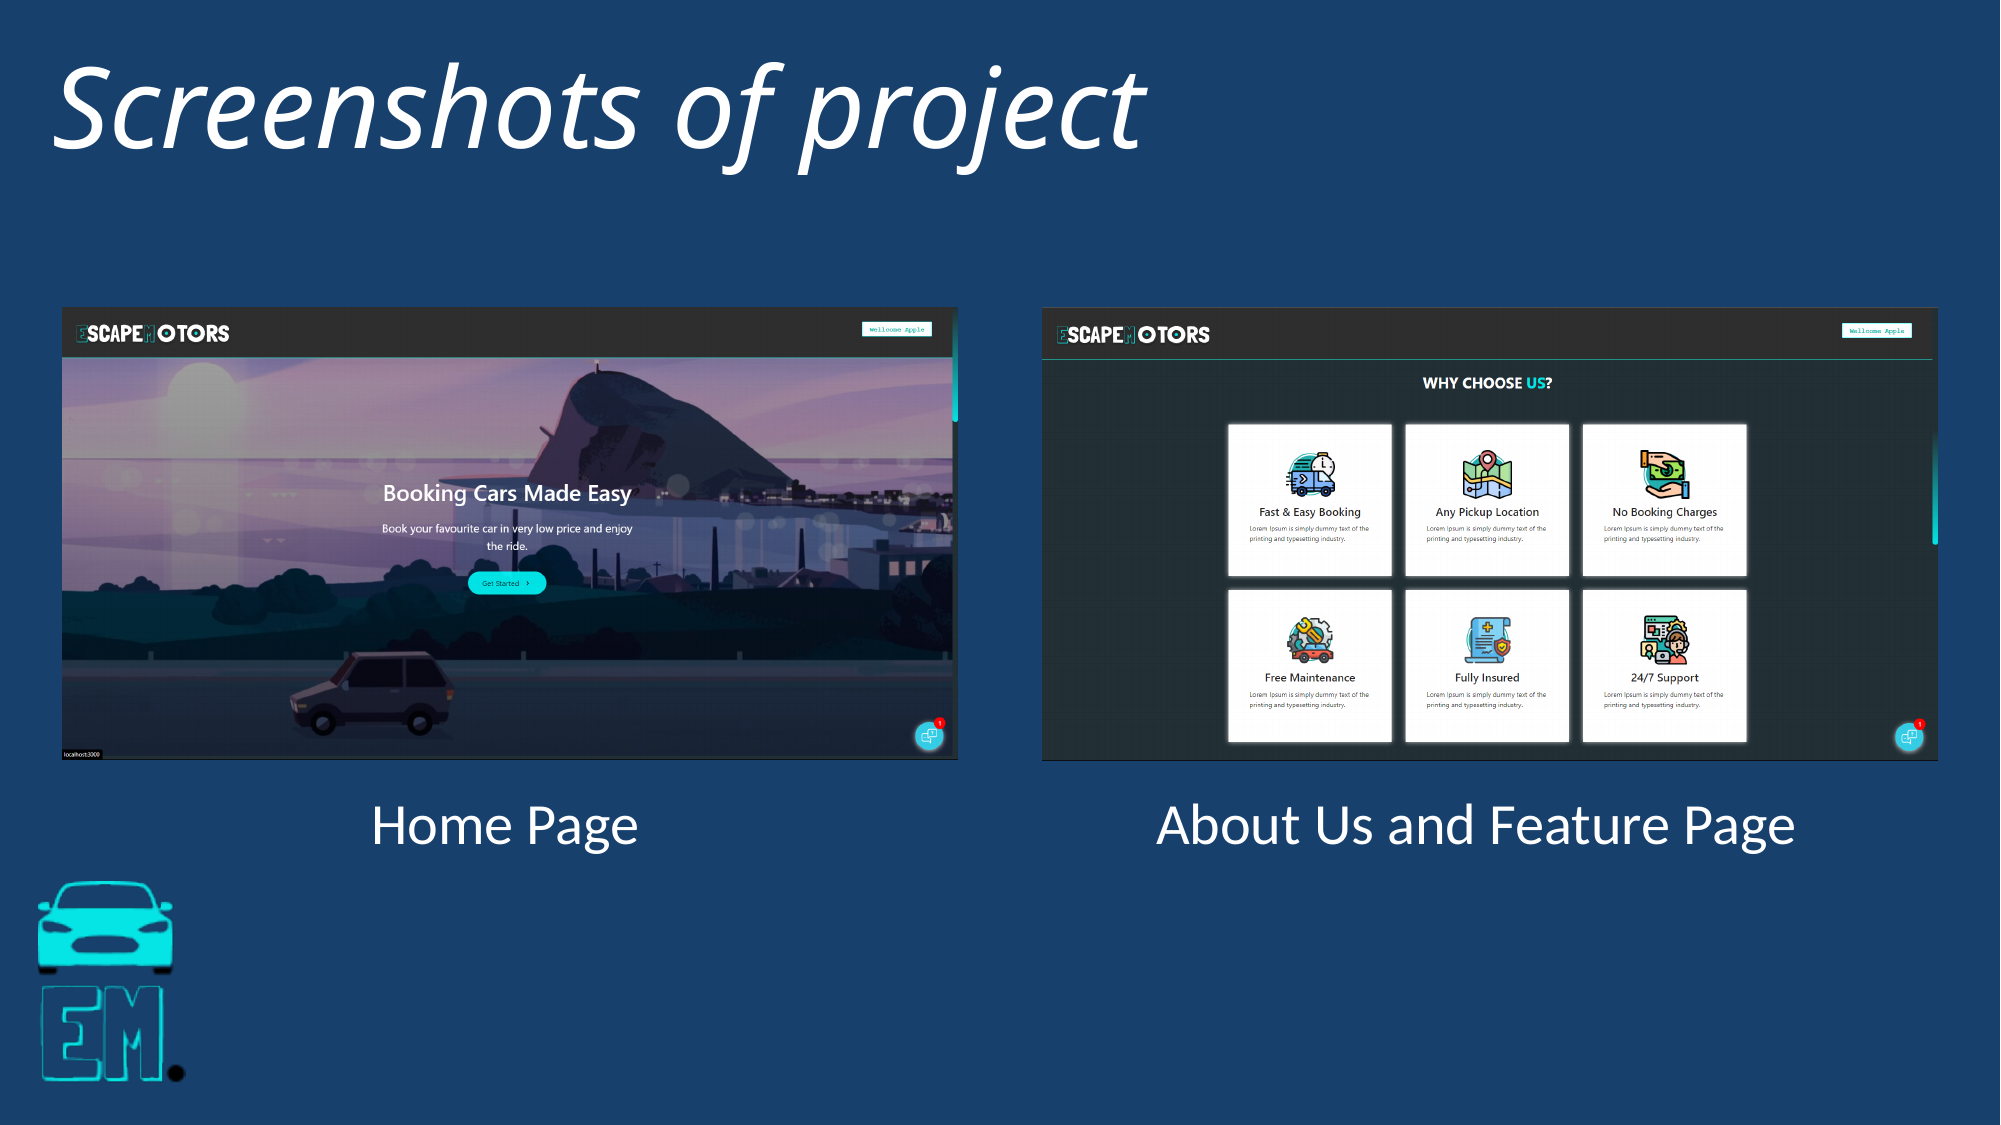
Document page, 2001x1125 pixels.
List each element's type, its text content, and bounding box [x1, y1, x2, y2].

text_box Home Page [356, 778, 838, 864]
picture [37, 881, 186, 1097]
text_box About Us and Feature Page [1141, 778, 1834, 864]
picture [62, 307, 958, 760]
text_box Screenshots of project [37, 28, 1590, 179]
picture [1042, 307, 1938, 761]
